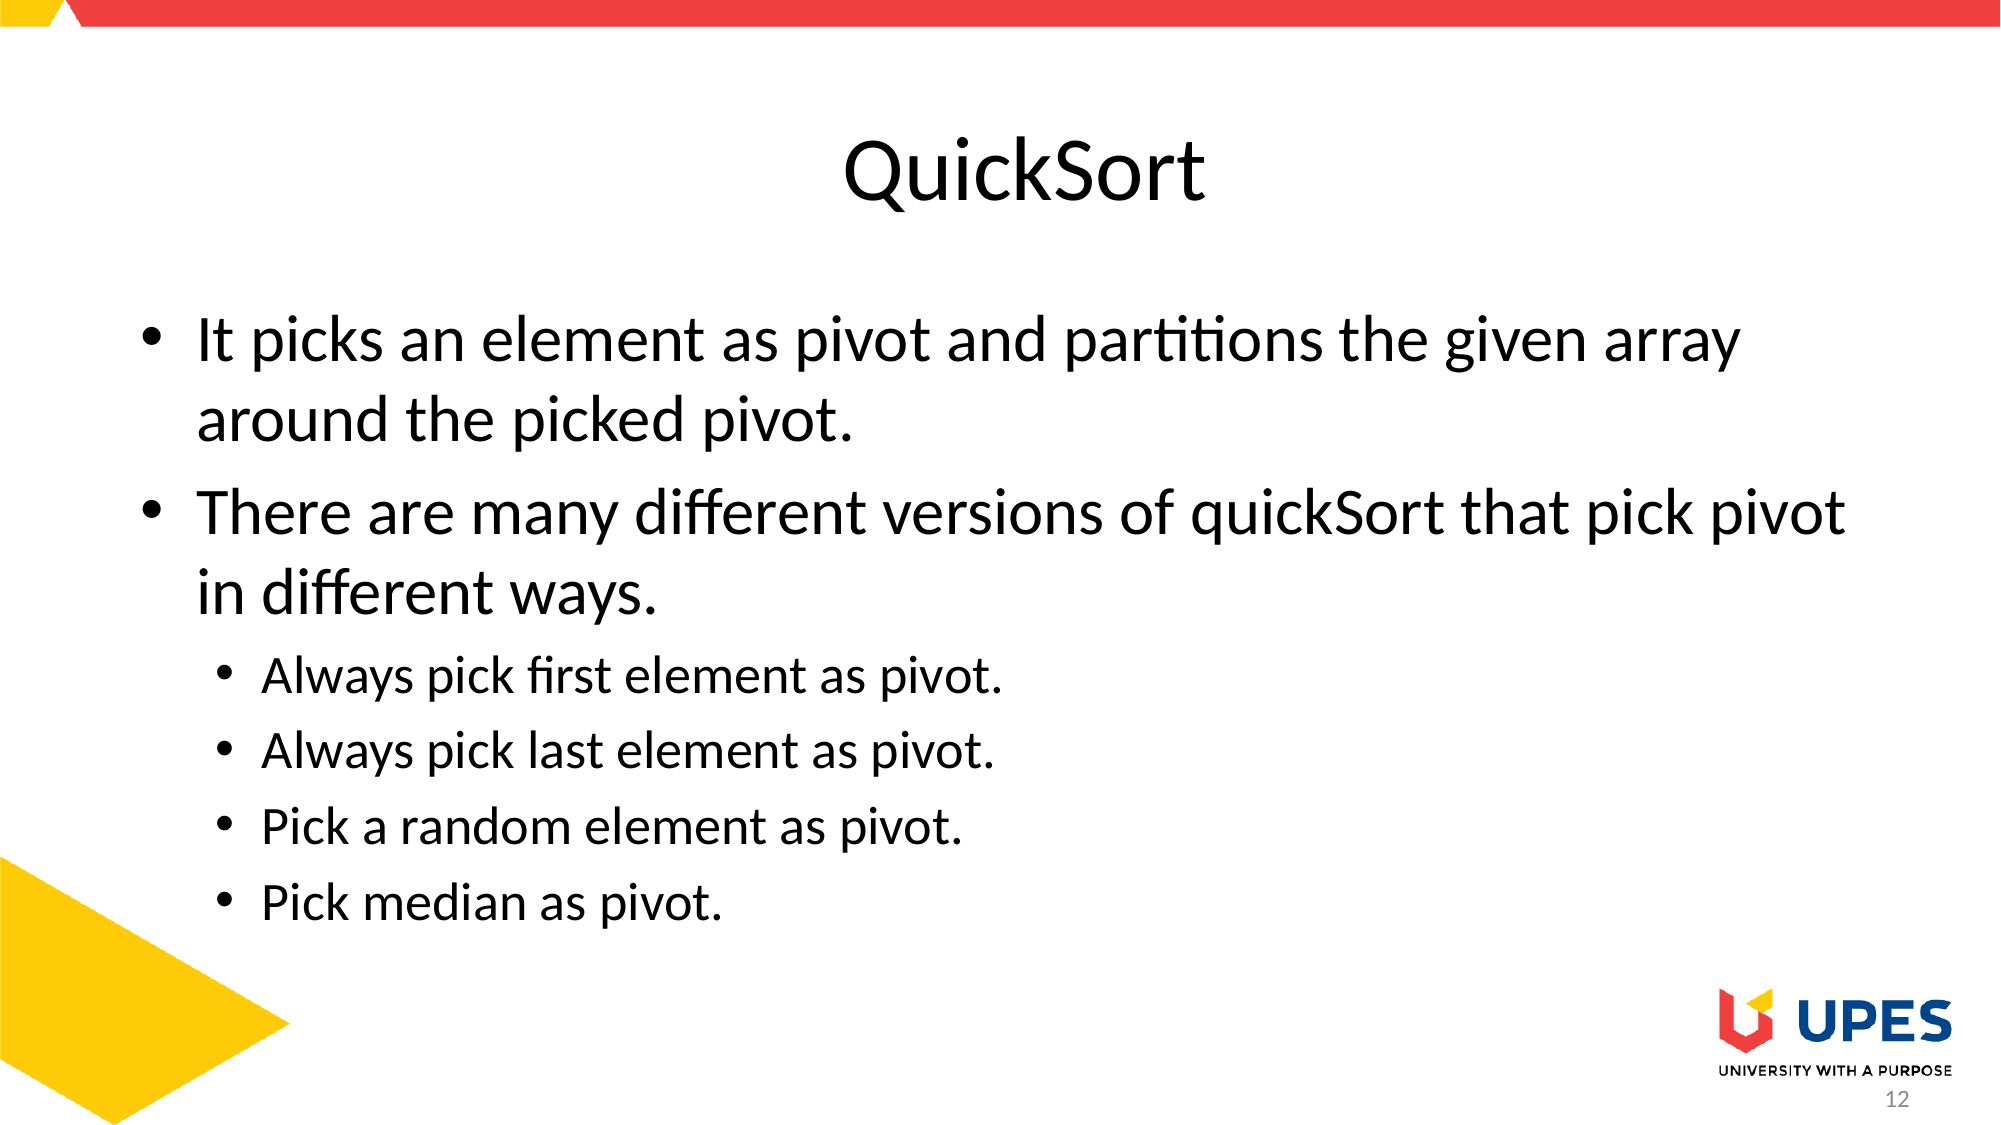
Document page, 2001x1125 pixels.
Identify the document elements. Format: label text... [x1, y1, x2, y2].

picture [0, 0, 2001, 1125]
title QuickSort [125, 70, 1925, 258]
list It picks an element as pivot and partitions the given array around the picked pivot. There are many different versions of quickSort that pick pivot in different ways. Always pick first element as pivot. Always pick last element as pivot. Pick a random element as pivot. Pick median as pivot. [125, 287, 1925, 1030]
